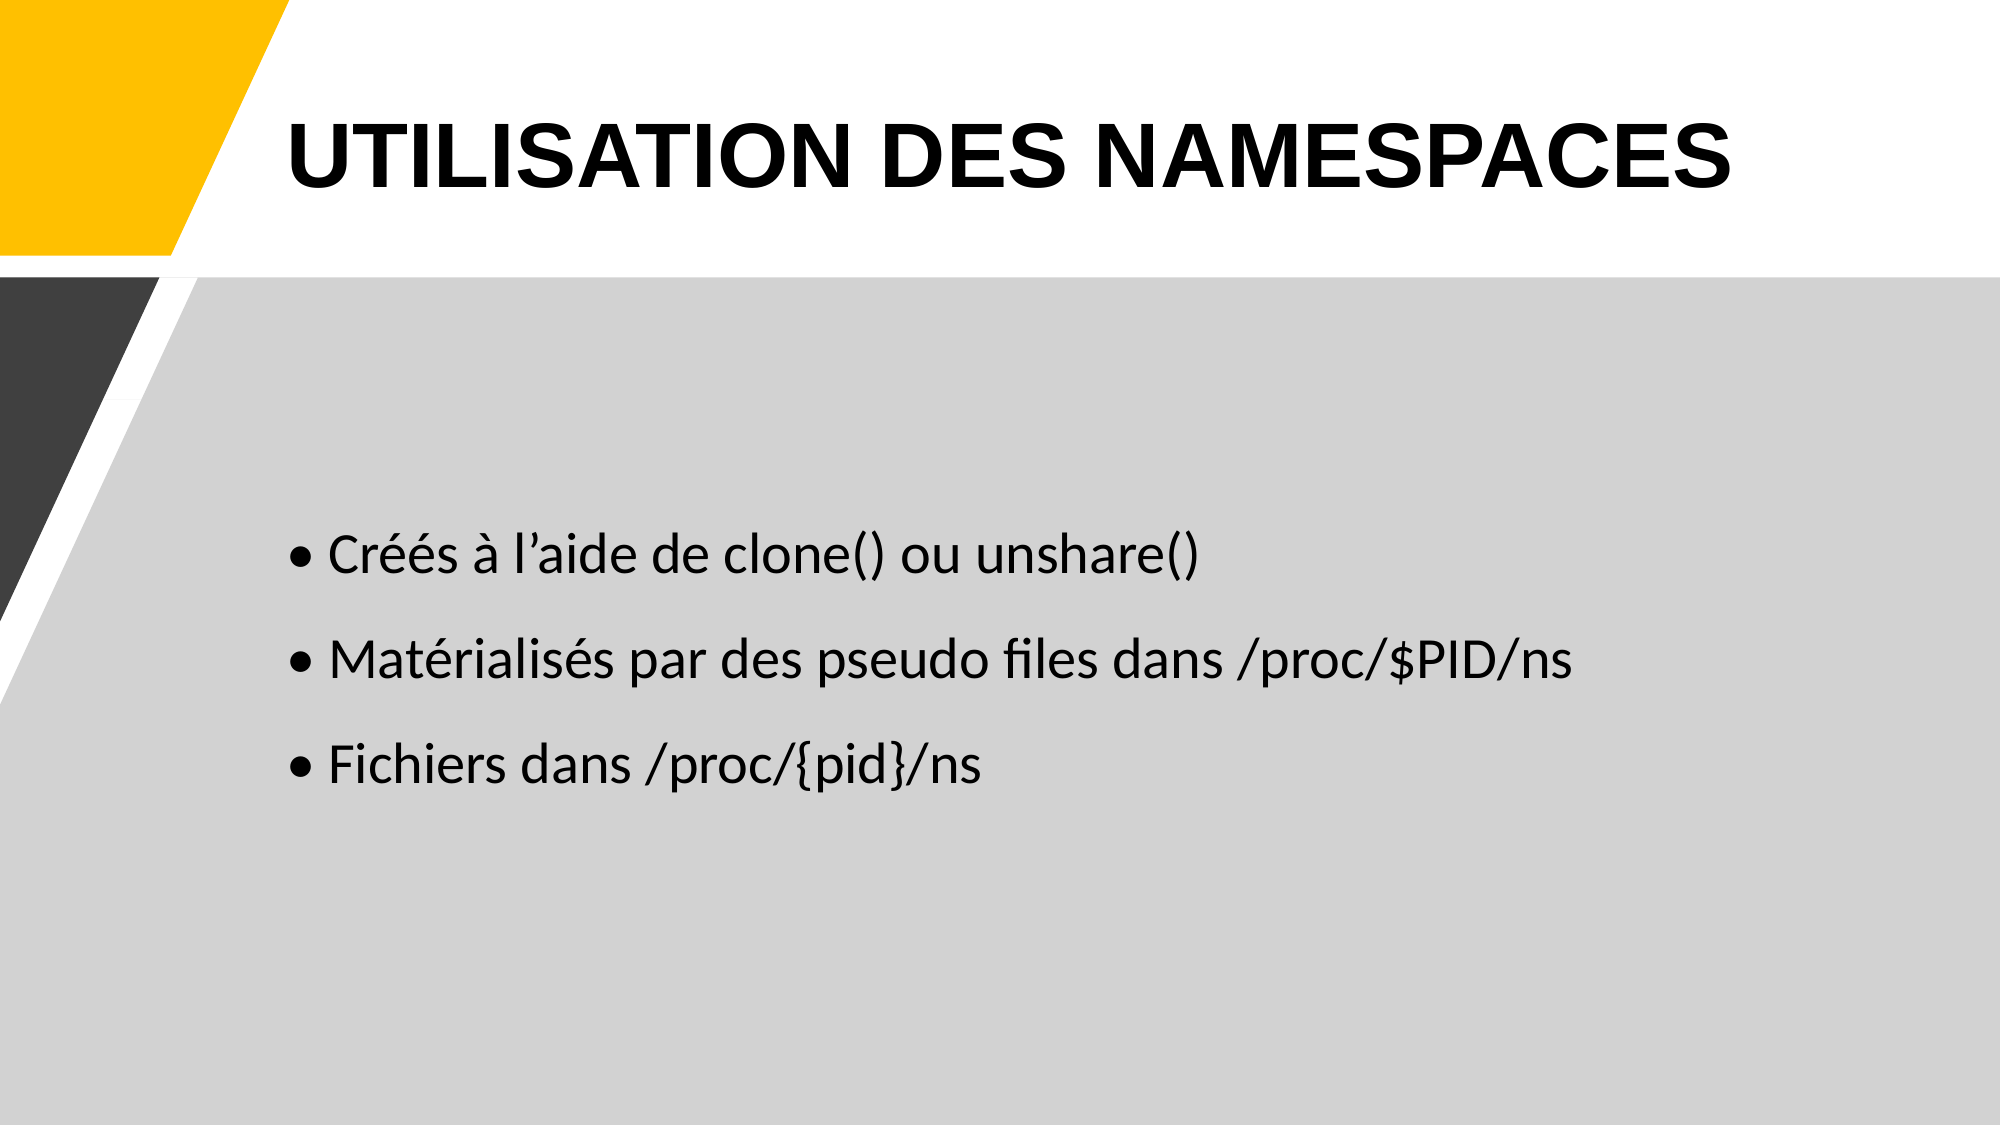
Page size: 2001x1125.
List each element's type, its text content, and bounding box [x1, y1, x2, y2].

text_box • Créés à l’aide de clone() ou unshare() • Matérialisés par des pseudo files dans /proc/$PID/ns • Fichiers dans /proc/{pid}/ns [271, 472, 1808, 803]
text_box [0, 276, 2000, 1125]
text_box [0, 276, 162, 622]
title UTILISATION DES NAMESPACES [271, 60, 1808, 255]
text_box [0, 0, 291, 257]
